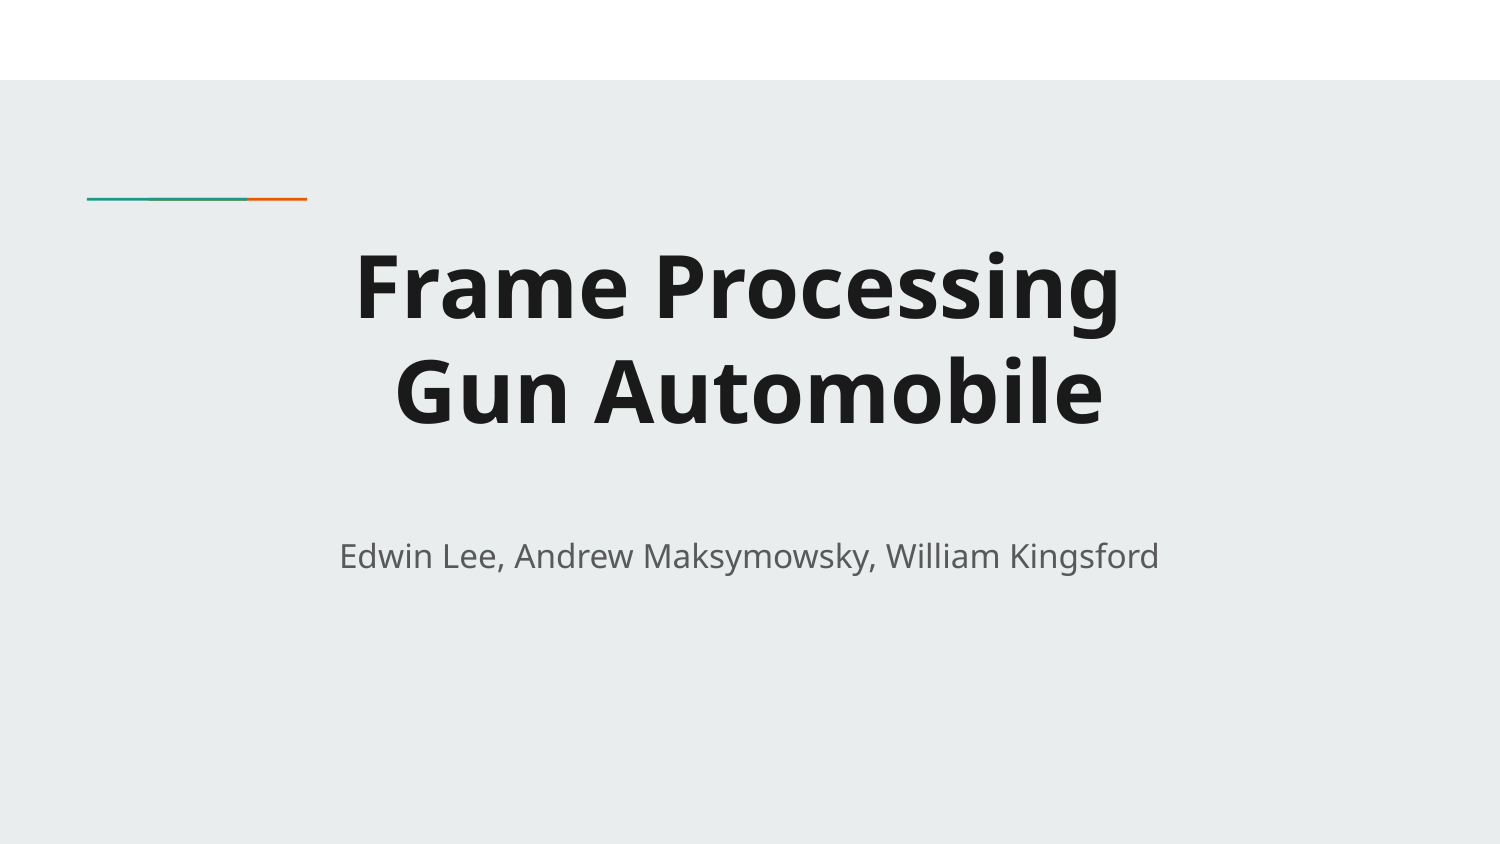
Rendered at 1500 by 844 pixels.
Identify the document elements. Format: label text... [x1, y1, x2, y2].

subtitle Edwin Lee, Andrew Maksymowsky, William Kingsford [119, 520, 1381, 610]
title Frame Processing Gun Automobile [51, 215, 1449, 553]
